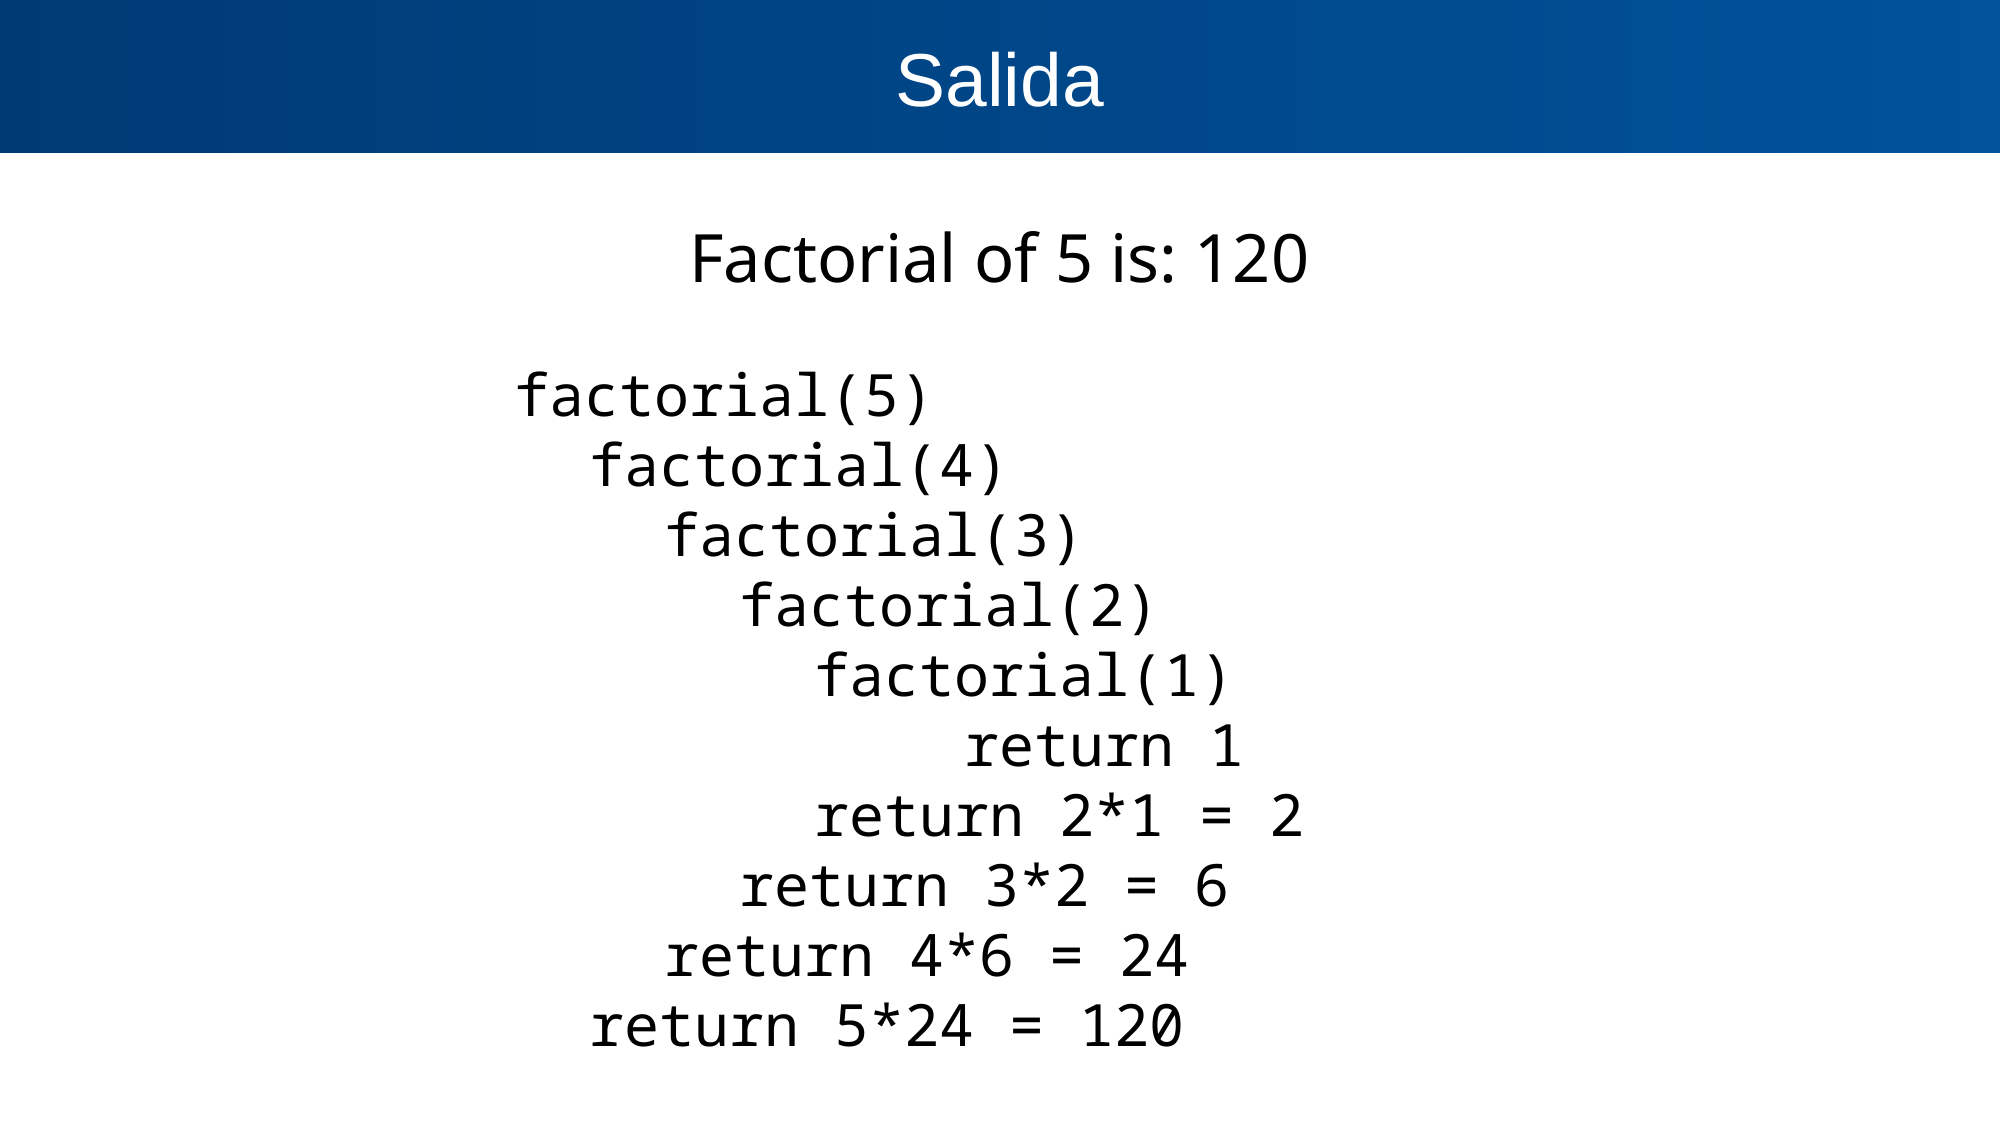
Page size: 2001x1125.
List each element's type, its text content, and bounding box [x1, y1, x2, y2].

text_box Factorial of 5 is: 120 [674, 208, 1326, 304]
text_box Salida [0, 0, 2000, 154]
text_box factorial(5) factorial(4) factorial(3) factorial(2) factorial(1) return 1 return 2*1 = 2 return 3*2 = 6 return 4*6 = 24 return 5*24 = 120 [500, 350, 1500, 1066]
